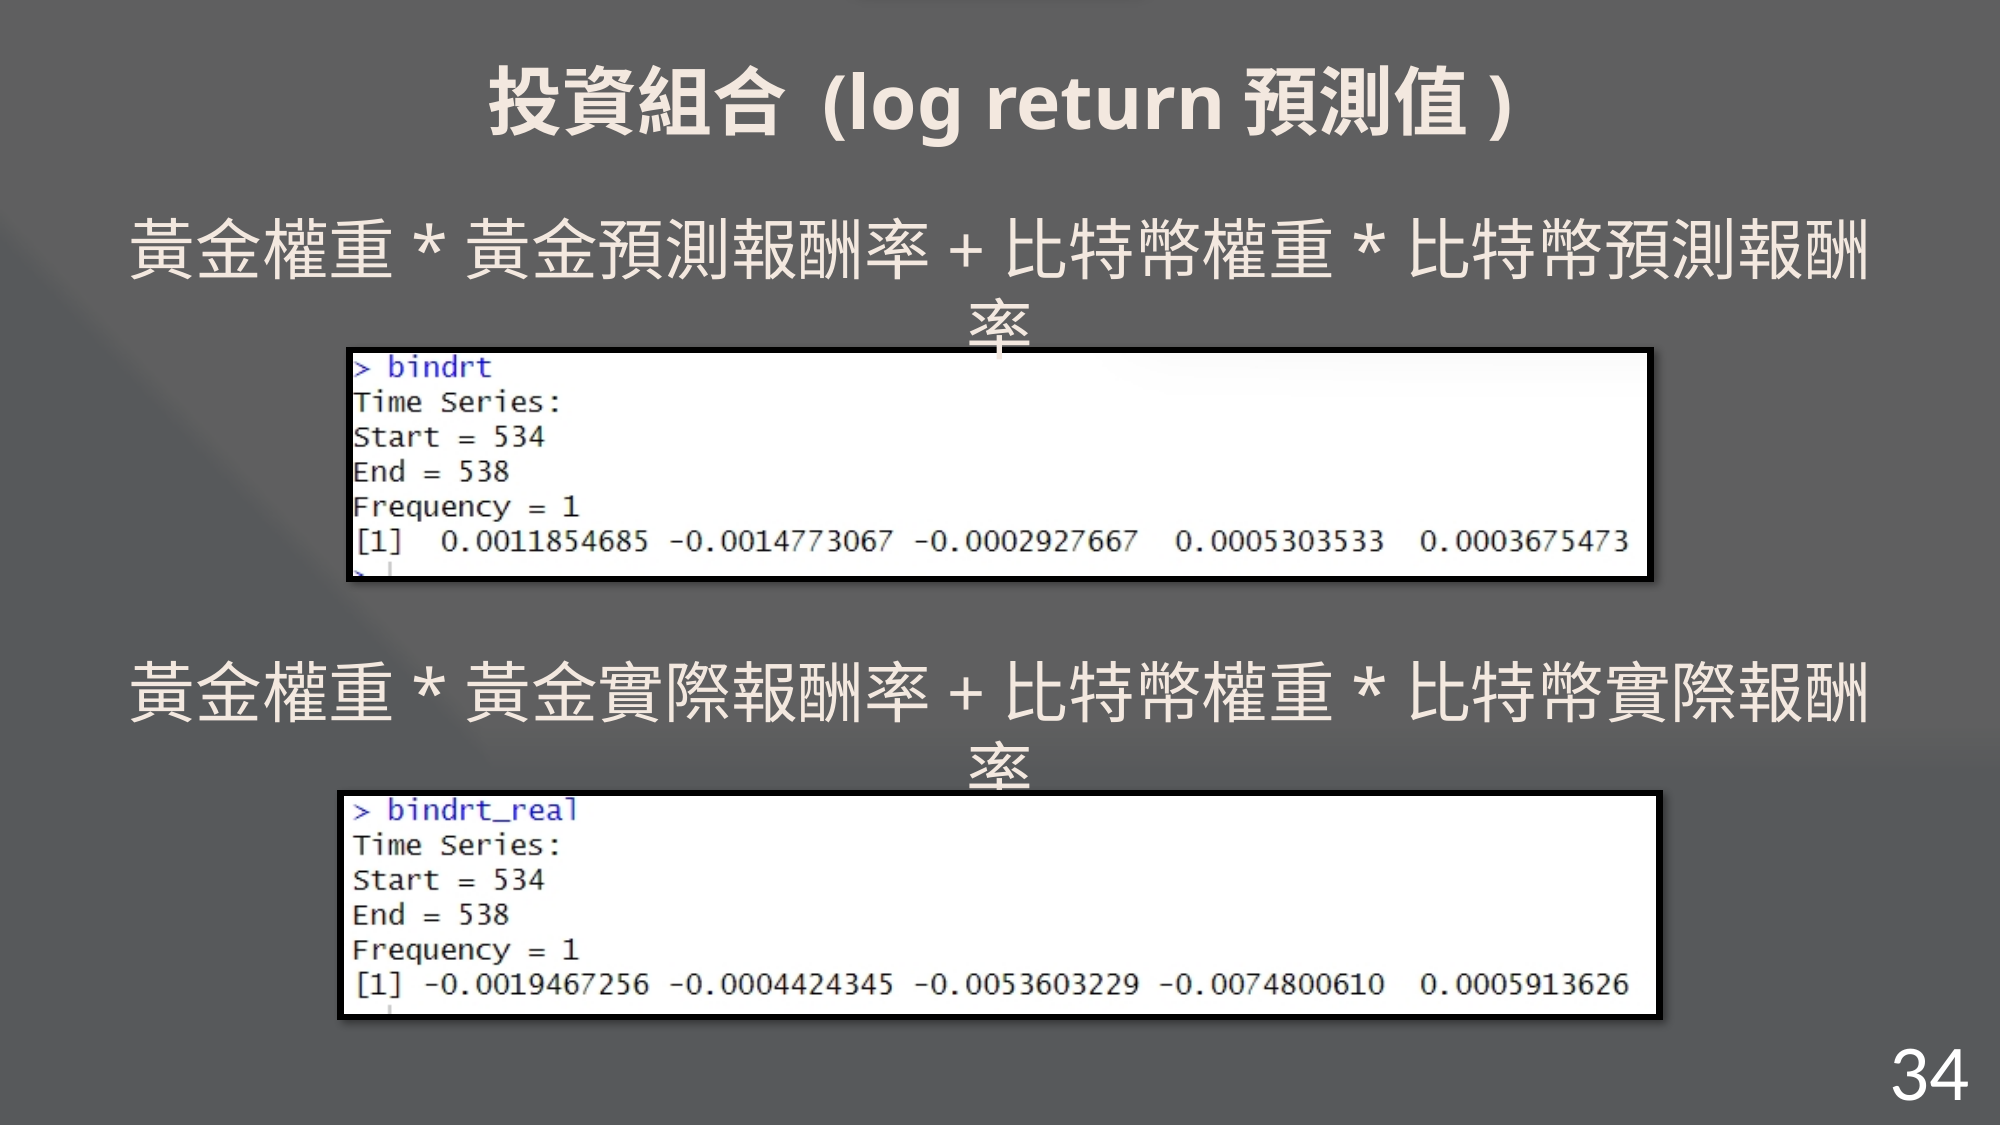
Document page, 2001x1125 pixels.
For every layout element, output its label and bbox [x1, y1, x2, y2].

picture [0, 0, 2000, 1125]
list [352, 352, 1648, 576]
